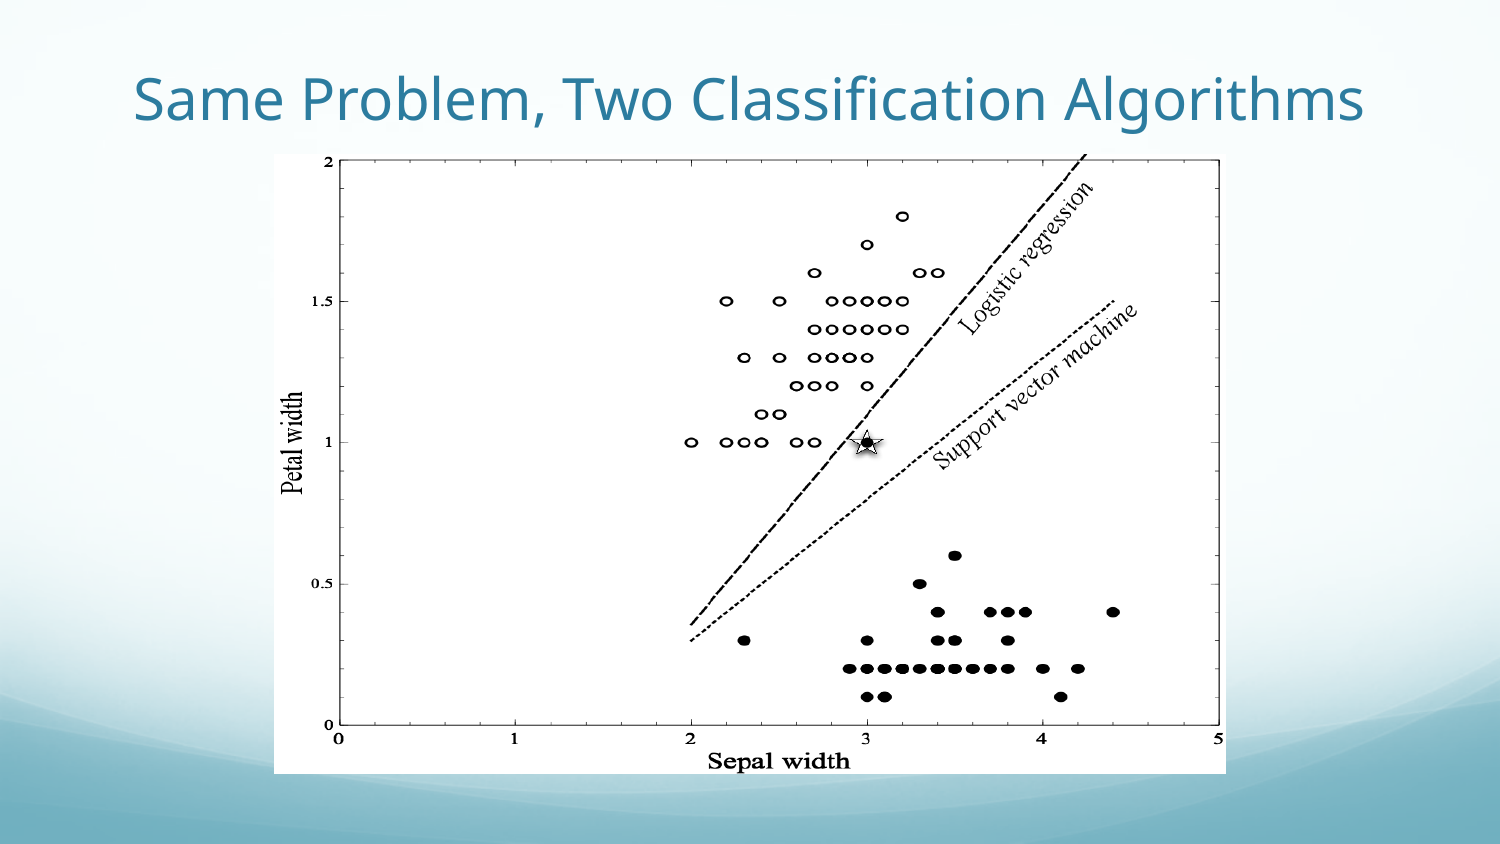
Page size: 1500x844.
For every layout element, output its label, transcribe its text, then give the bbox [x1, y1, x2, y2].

title Same Problem, Two Classification Algorithms [90, 26, 1410, 140]
picture [273, 154, 1227, 775]
